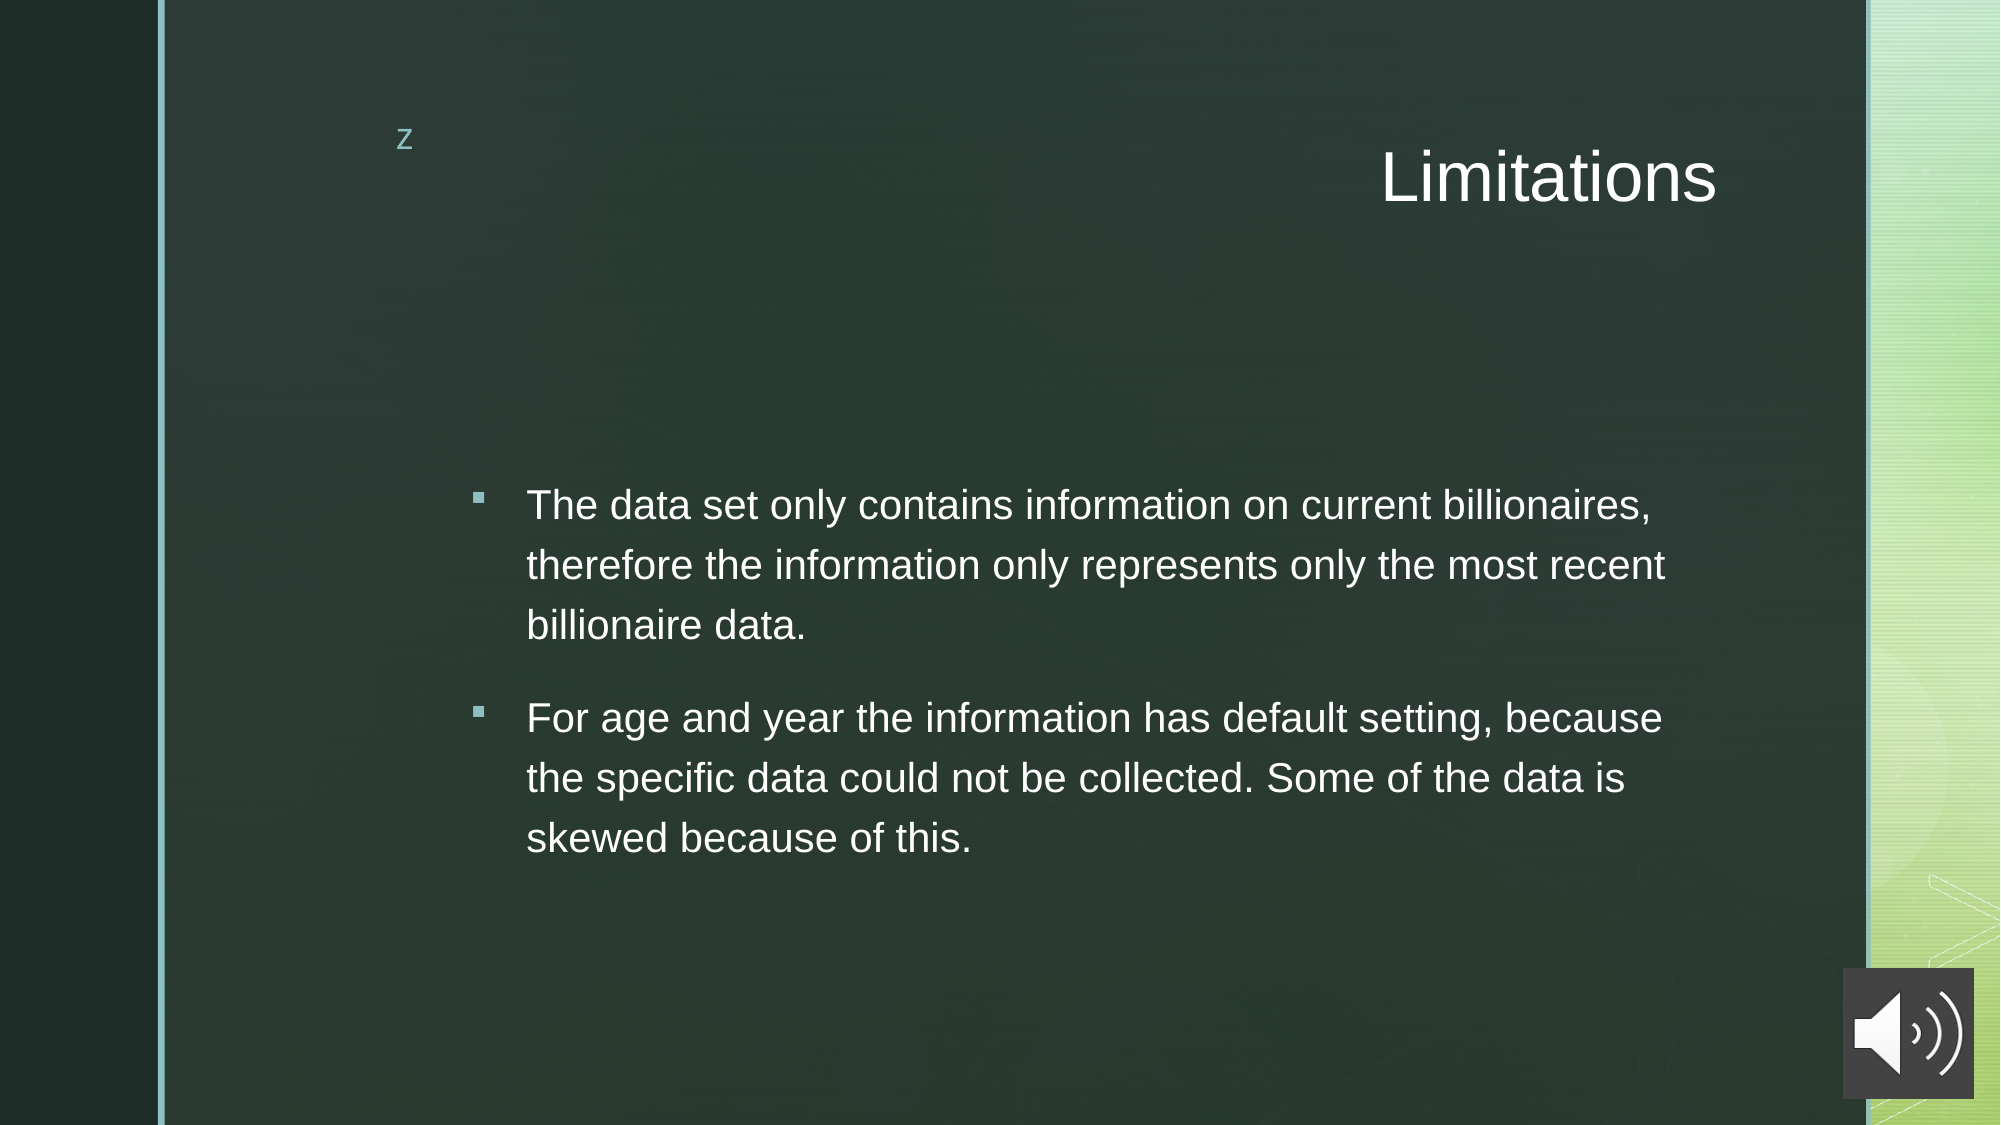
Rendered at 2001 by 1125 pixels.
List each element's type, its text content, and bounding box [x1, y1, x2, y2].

title Limitations [428, 132, 1734, 310]
list The data set only contains information on current billionaires, therefore the information only represents only the most recent billionaire data. For age and year the information has default setting, because the specific data could not be collected. Some of the data is skewed because of this. [454, 336, 1734, 993]
picture [1841, 0, 2001, 1125]
